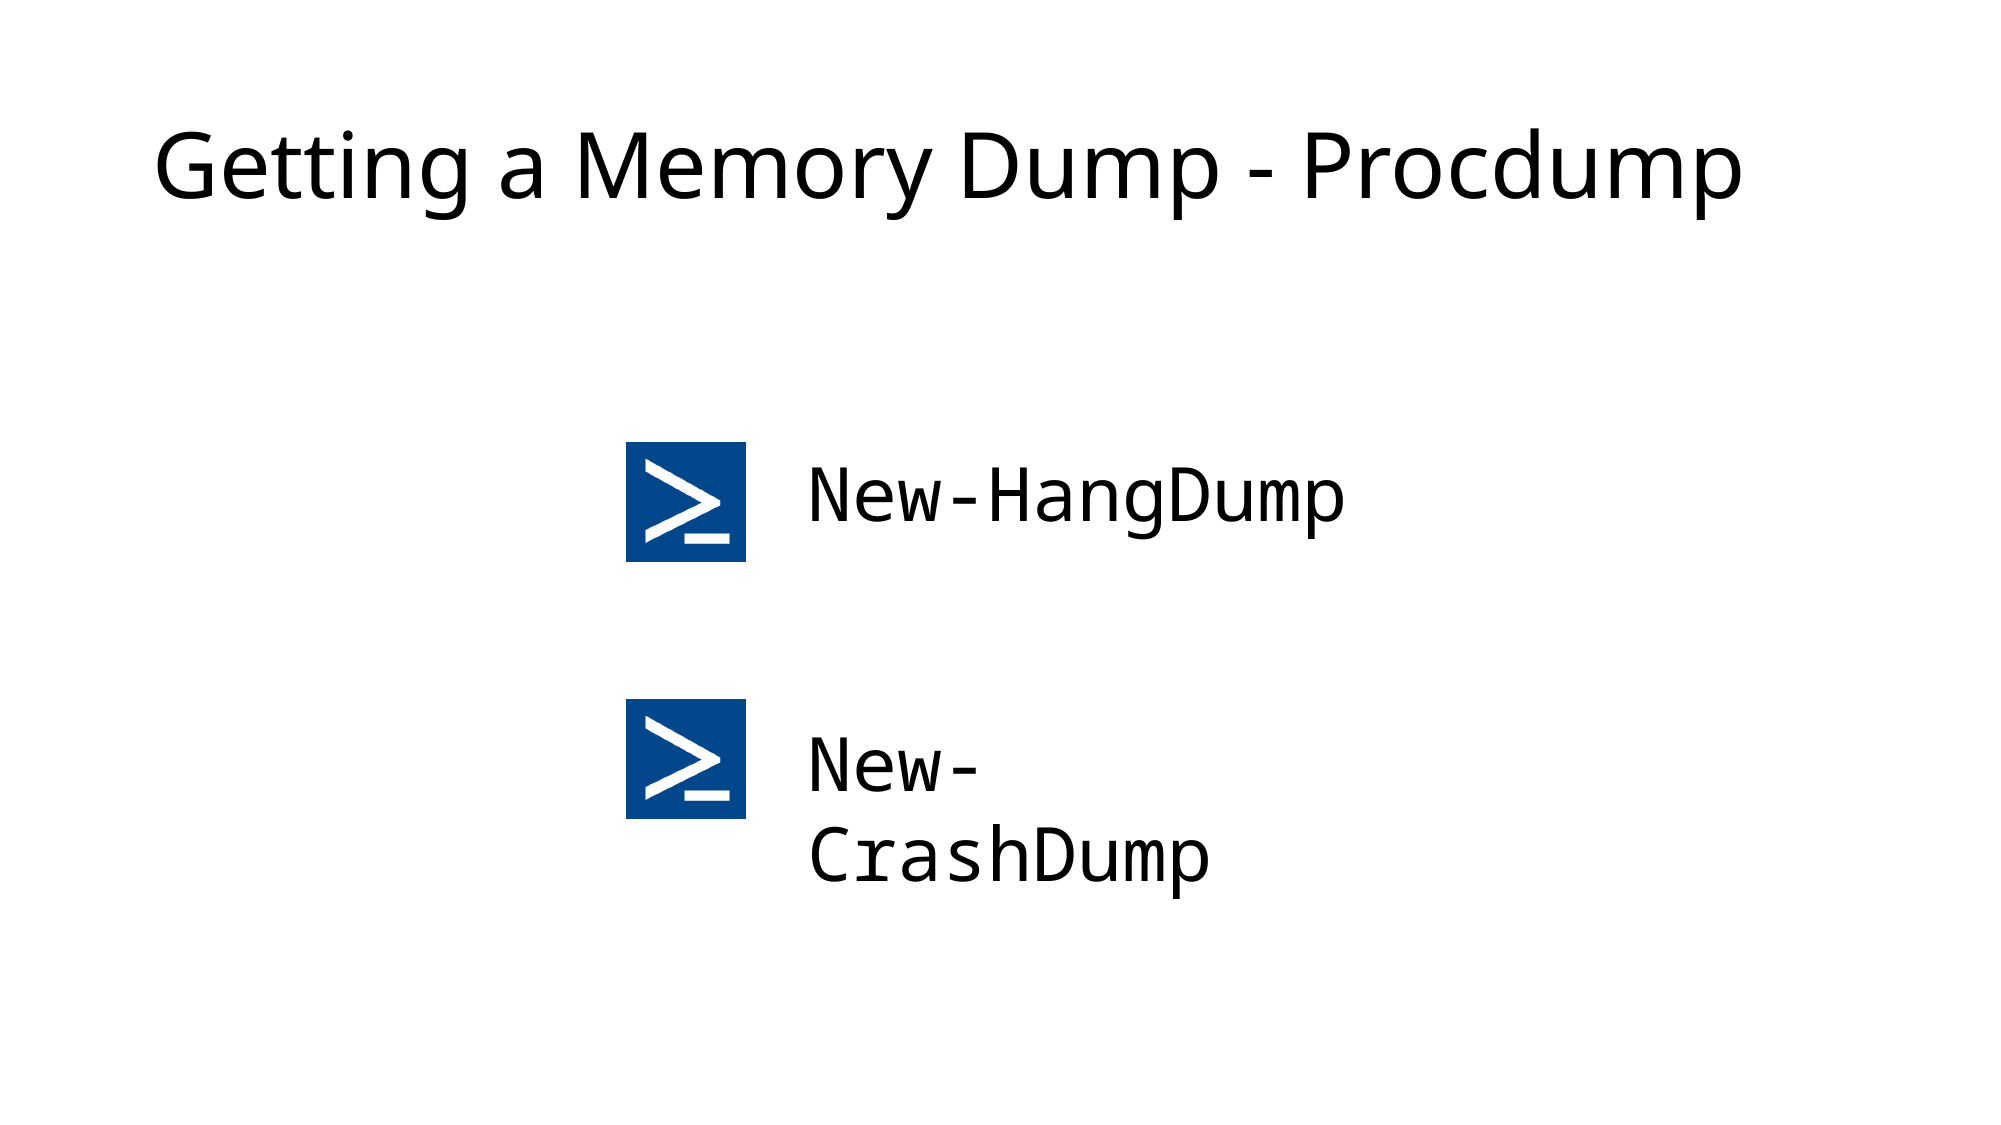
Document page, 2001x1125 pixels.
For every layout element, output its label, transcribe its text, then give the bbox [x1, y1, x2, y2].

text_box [626, 439, 1374, 819]
title Getting a Memory Dump - Procdump [137, 59, 1863, 278]
